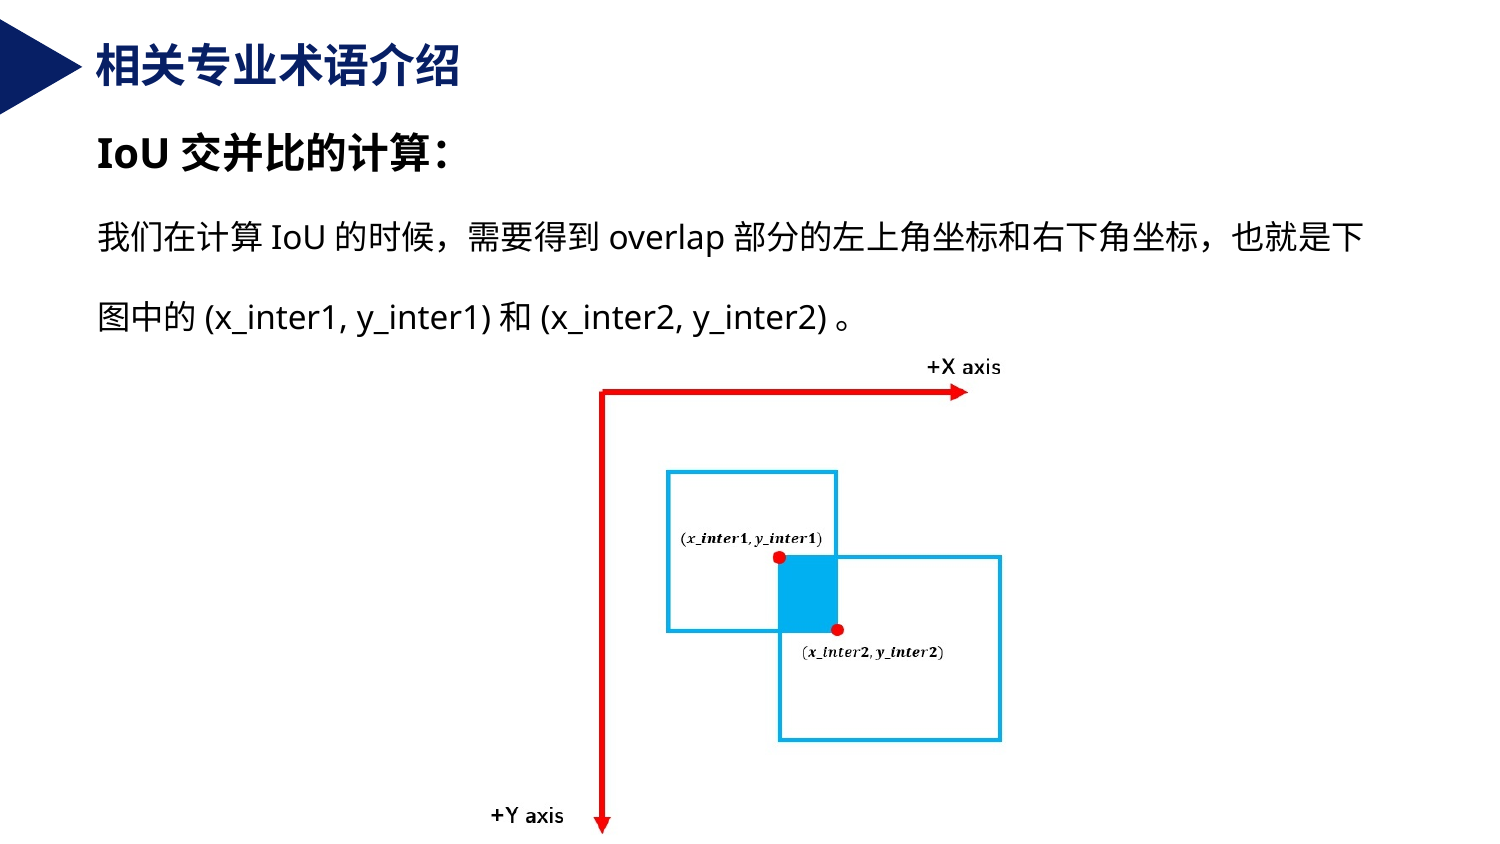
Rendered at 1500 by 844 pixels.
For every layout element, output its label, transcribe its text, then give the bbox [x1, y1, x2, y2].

text_box IoU交并比的计算： 我们在计算IoU的时候，需要得到overlap部分的左上角坐标和右下角坐标，也就是下图中的(x_inter1, y_inter1)和(x_inter2, y_inter2)。 [82, 119, 1411, 344]
text_box [0, 19, 83, 115]
picture [470, 353, 1030, 844]
text_box 相关专业术语介绍 [80, 29, 477, 100]
